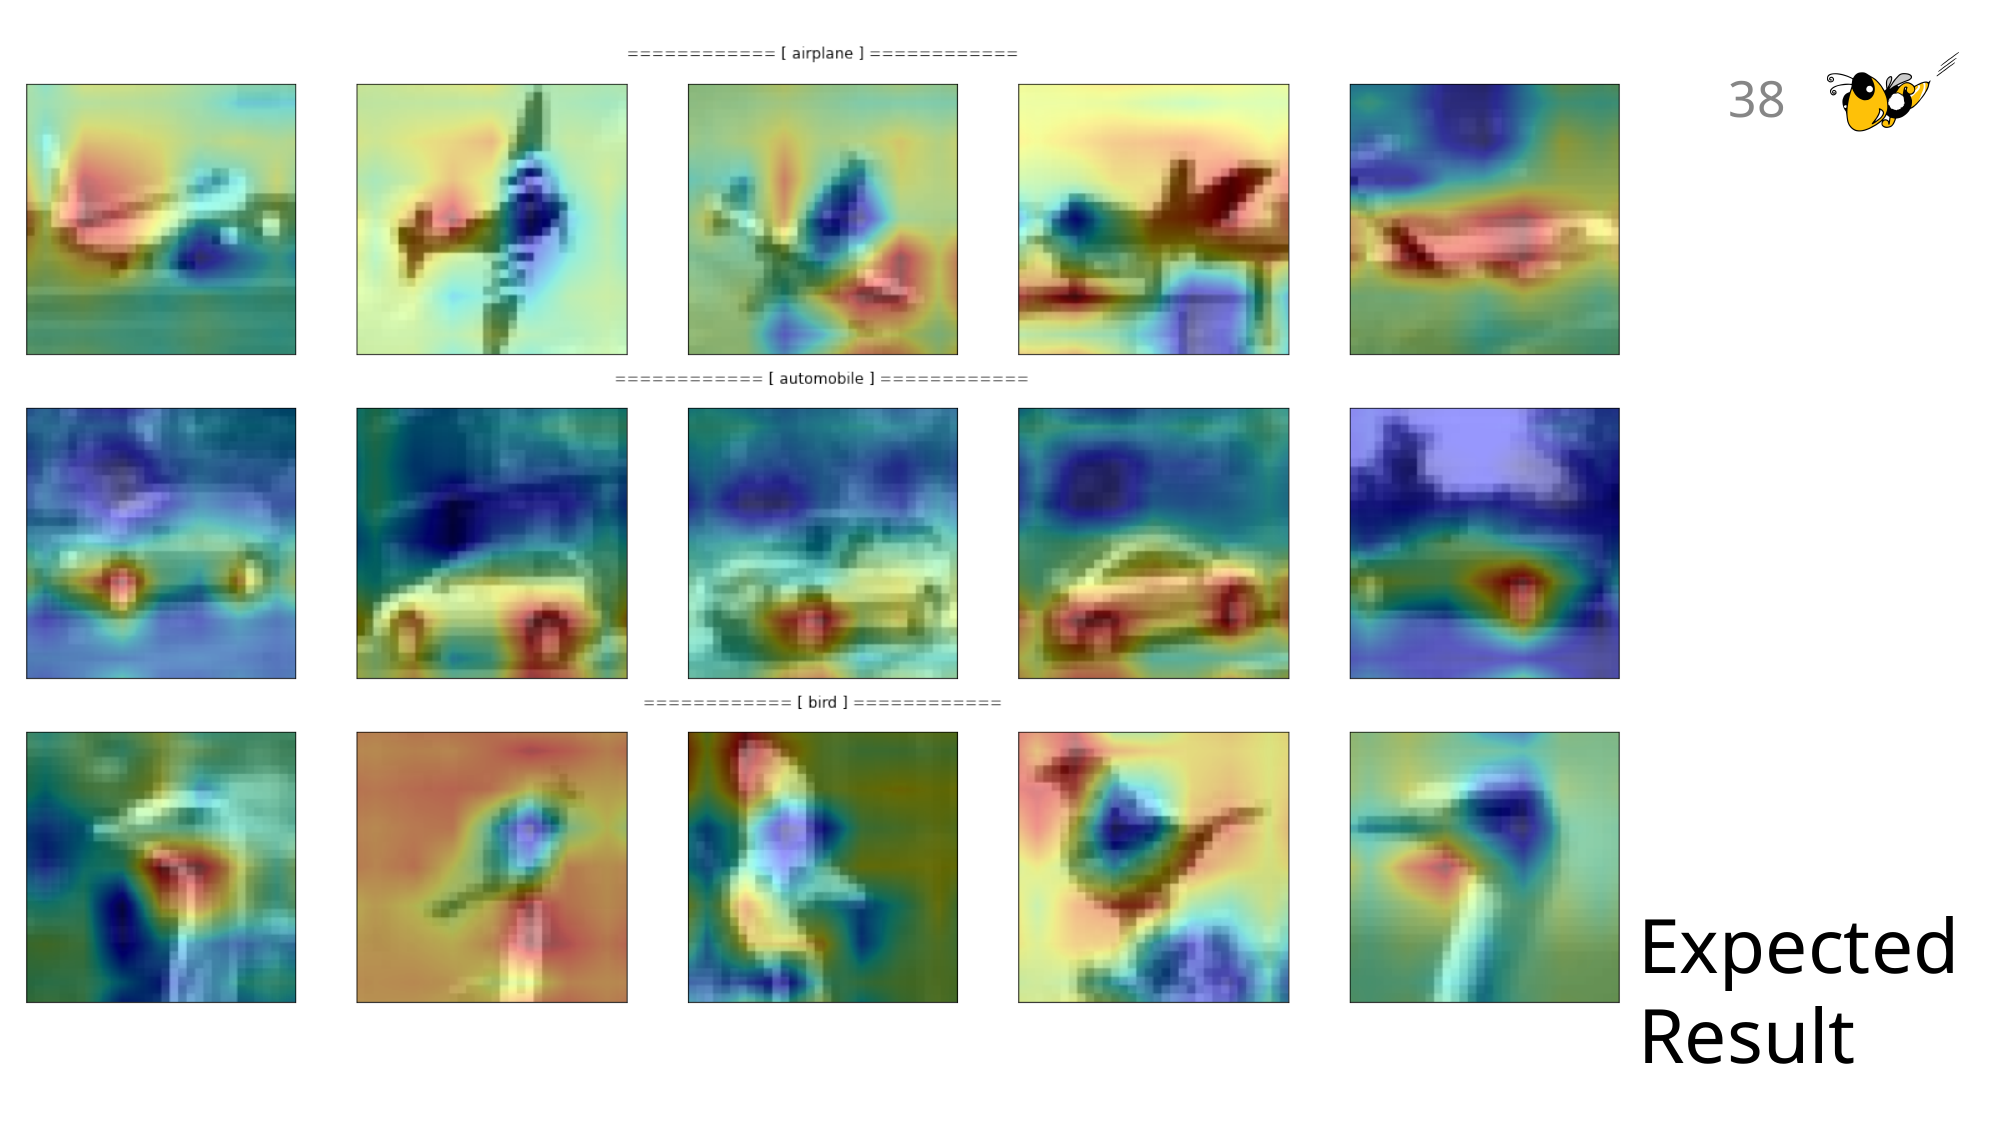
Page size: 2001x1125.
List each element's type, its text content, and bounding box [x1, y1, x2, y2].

picture [1827, 52, 1959, 132]
text_box Expected Result [1623, 890, 2000, 1086]
slide_number 38 [1695, 61, 1820, 141]
picture [0, 19, 1640, 1013]
